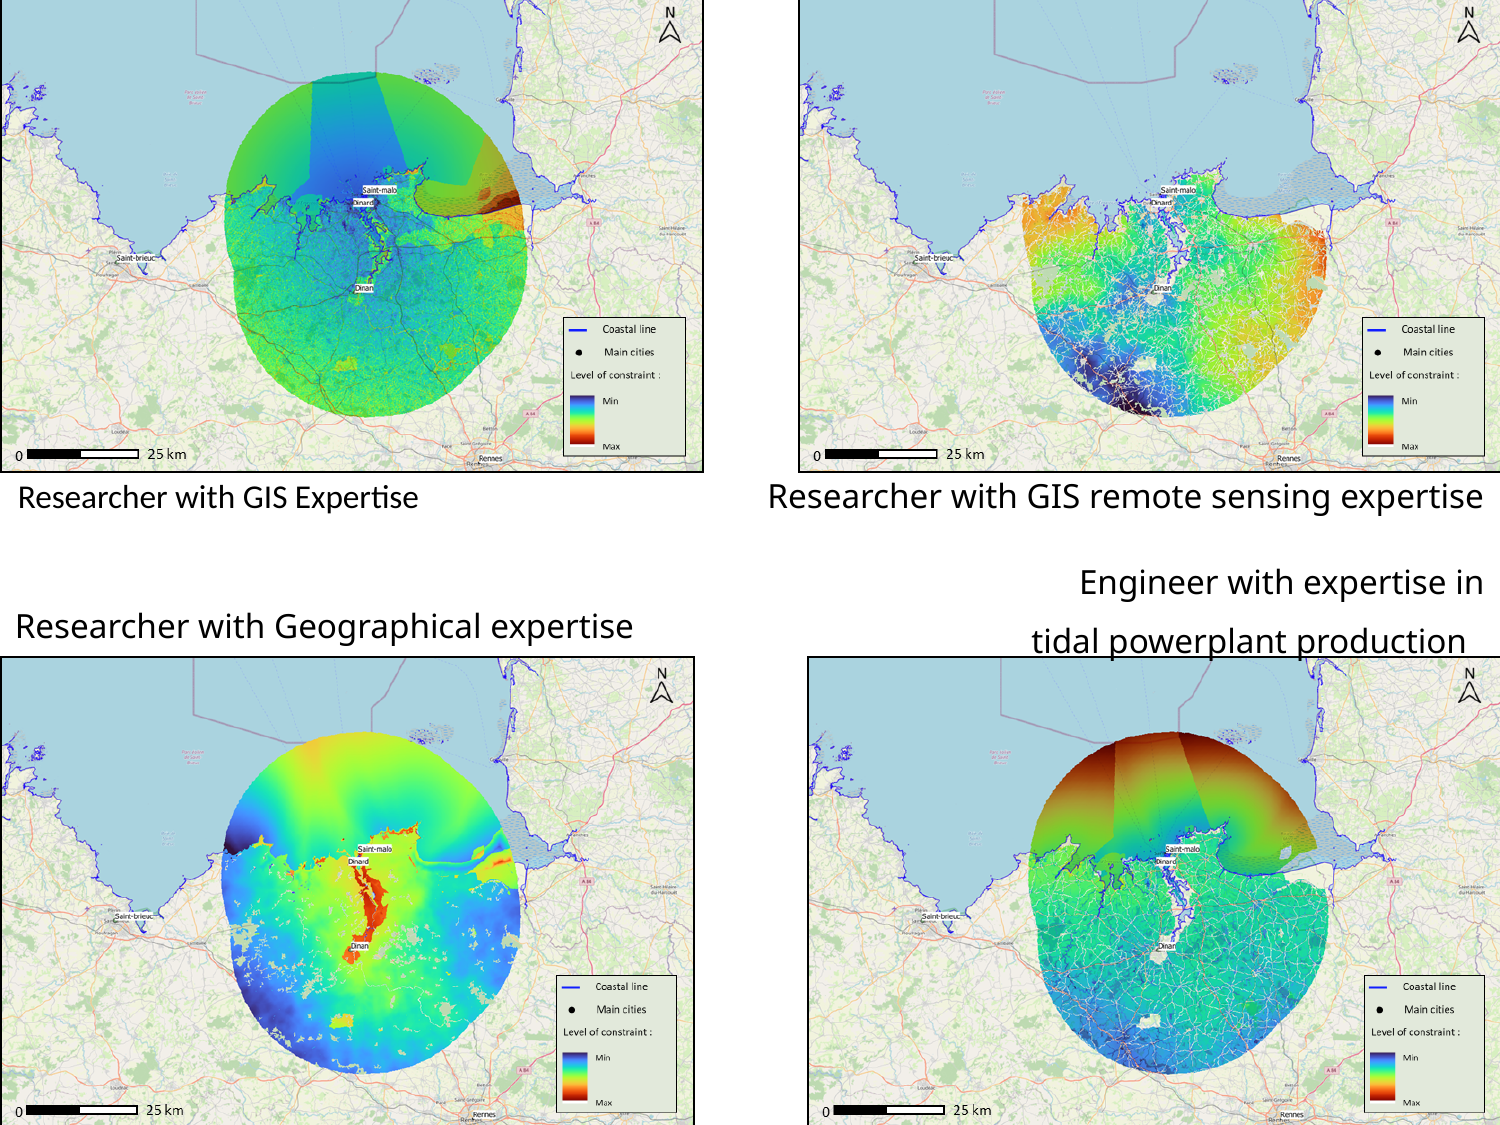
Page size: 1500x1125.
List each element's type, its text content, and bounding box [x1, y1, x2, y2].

text_box Researcher with Geographical expertise [0, 597, 727, 653]
text_box Researcher with GIS Expertise [3, 483, 435, 523]
text_box Researcher with GIS remote sensing expertise [749, 467, 1500, 523]
picture [807, 656, 1500, 1125]
text_box Engineer with expertise in tidal powerplant production [962, 551, 1500, 655]
picture [0, 656, 711, 1125]
picture [798, 0, 1500, 475]
picture [0, 0, 720, 475]
